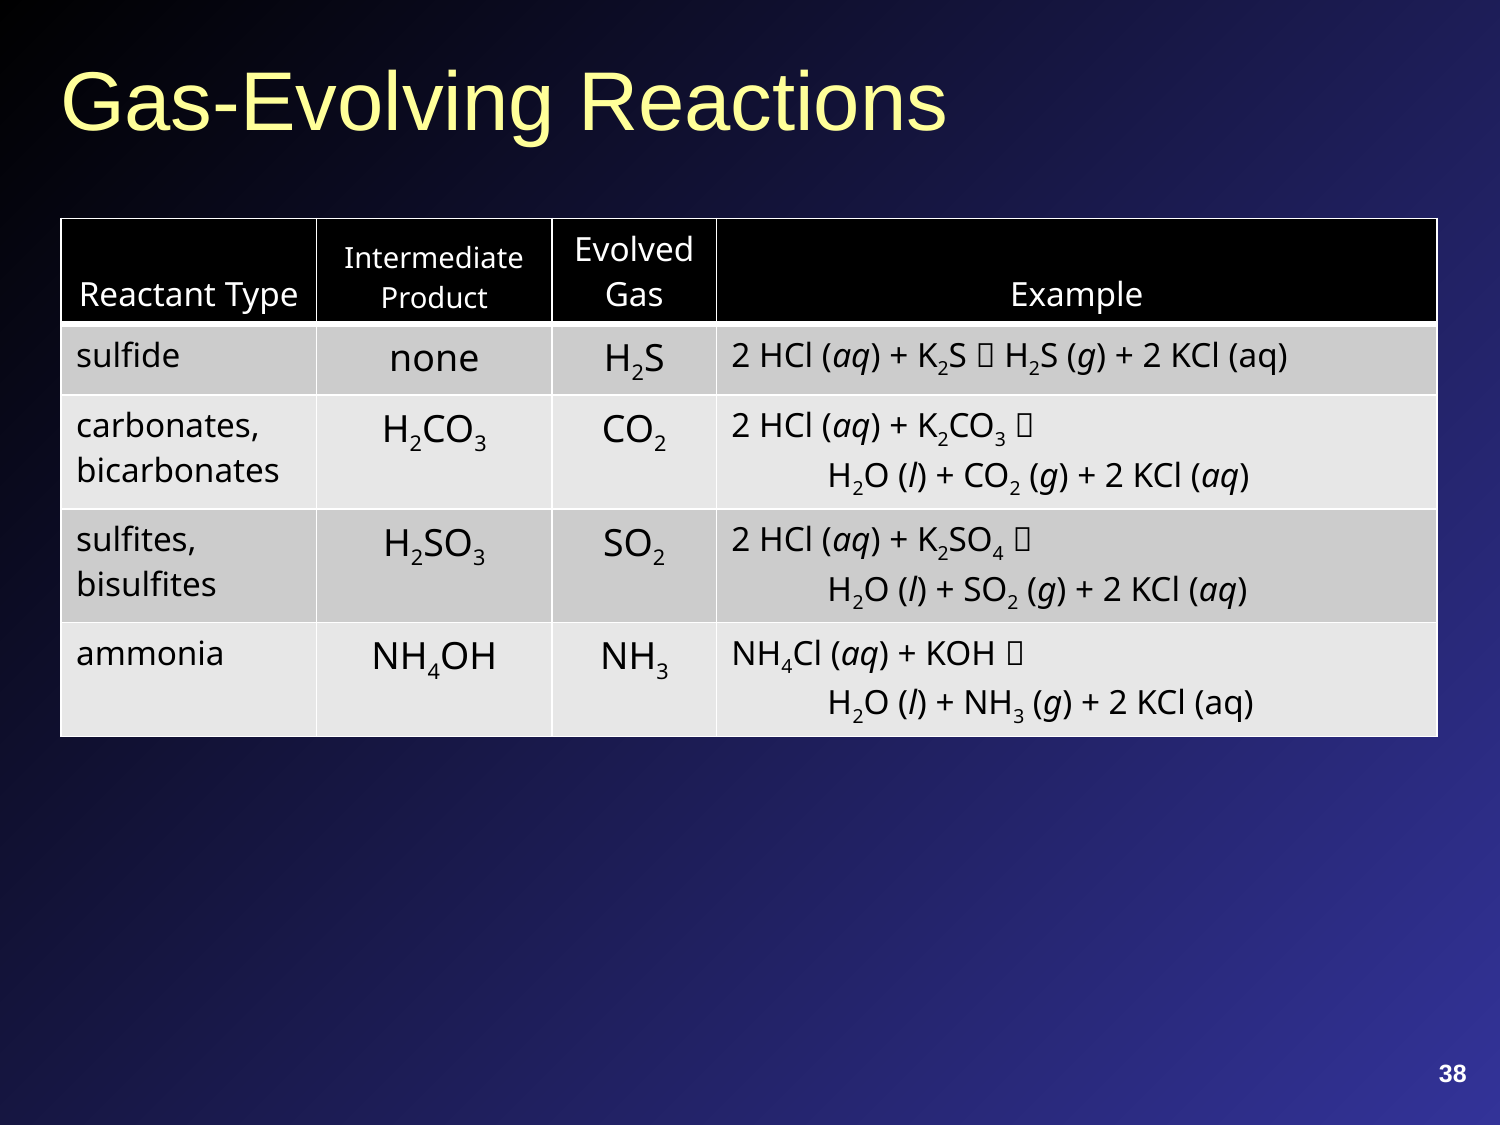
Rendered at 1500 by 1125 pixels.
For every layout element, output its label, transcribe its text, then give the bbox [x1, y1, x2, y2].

table_cell NH4OH [317, 623, 551, 736]
table_cell 2 HCl (aq) + K2S  H2S (g) + 2 KCl (aq) [717, 327, 1436, 394]
table_cell carbonates, bicarbonates [62, 396, 316, 508]
table_cell H2S [553, 327, 716, 394]
table_cell NH4Cl (aq) + KOH  H2O (l) + NH3 (g) + 2 KCl (aq) [717, 623, 1436, 736]
table_cell CO2 [553, 396, 716, 508]
table_cell 2 HCl (aq) + K2SO4  H2O (l) + SO2 (g) + 2 KCl (aq) [717, 510, 1436, 622]
table_cell NH3 [553, 623, 716, 736]
table_header Evolved Gas [553, 219, 716, 321]
table_cell 2 HCl (aq) + K2CO3  H2O (l) + CO2 (g) + 2 KCl (aq) [717, 396, 1436, 508]
table_cell SO2 [553, 510, 716, 622]
table_cell sulfide [62, 327, 316, 394]
table_cell H2CO3 [317, 396, 551, 508]
table_header Reactant Type [62, 219, 316, 321]
table_cell none [317, 327, 551, 394]
table_cell ammonia [62, 623, 316, 736]
table_cell H2SO3 [317, 510, 551, 622]
table_cell sulfites, bisulfites [62, 510, 316, 622]
table_header Intermediate Product [317, 219, 551, 321]
slide_number 38 [1144, 1042, 1482, 1103]
title Gas-Evolving Reactions [44, 39, 1441, 156]
table_header Example [717, 219, 1436, 321]
